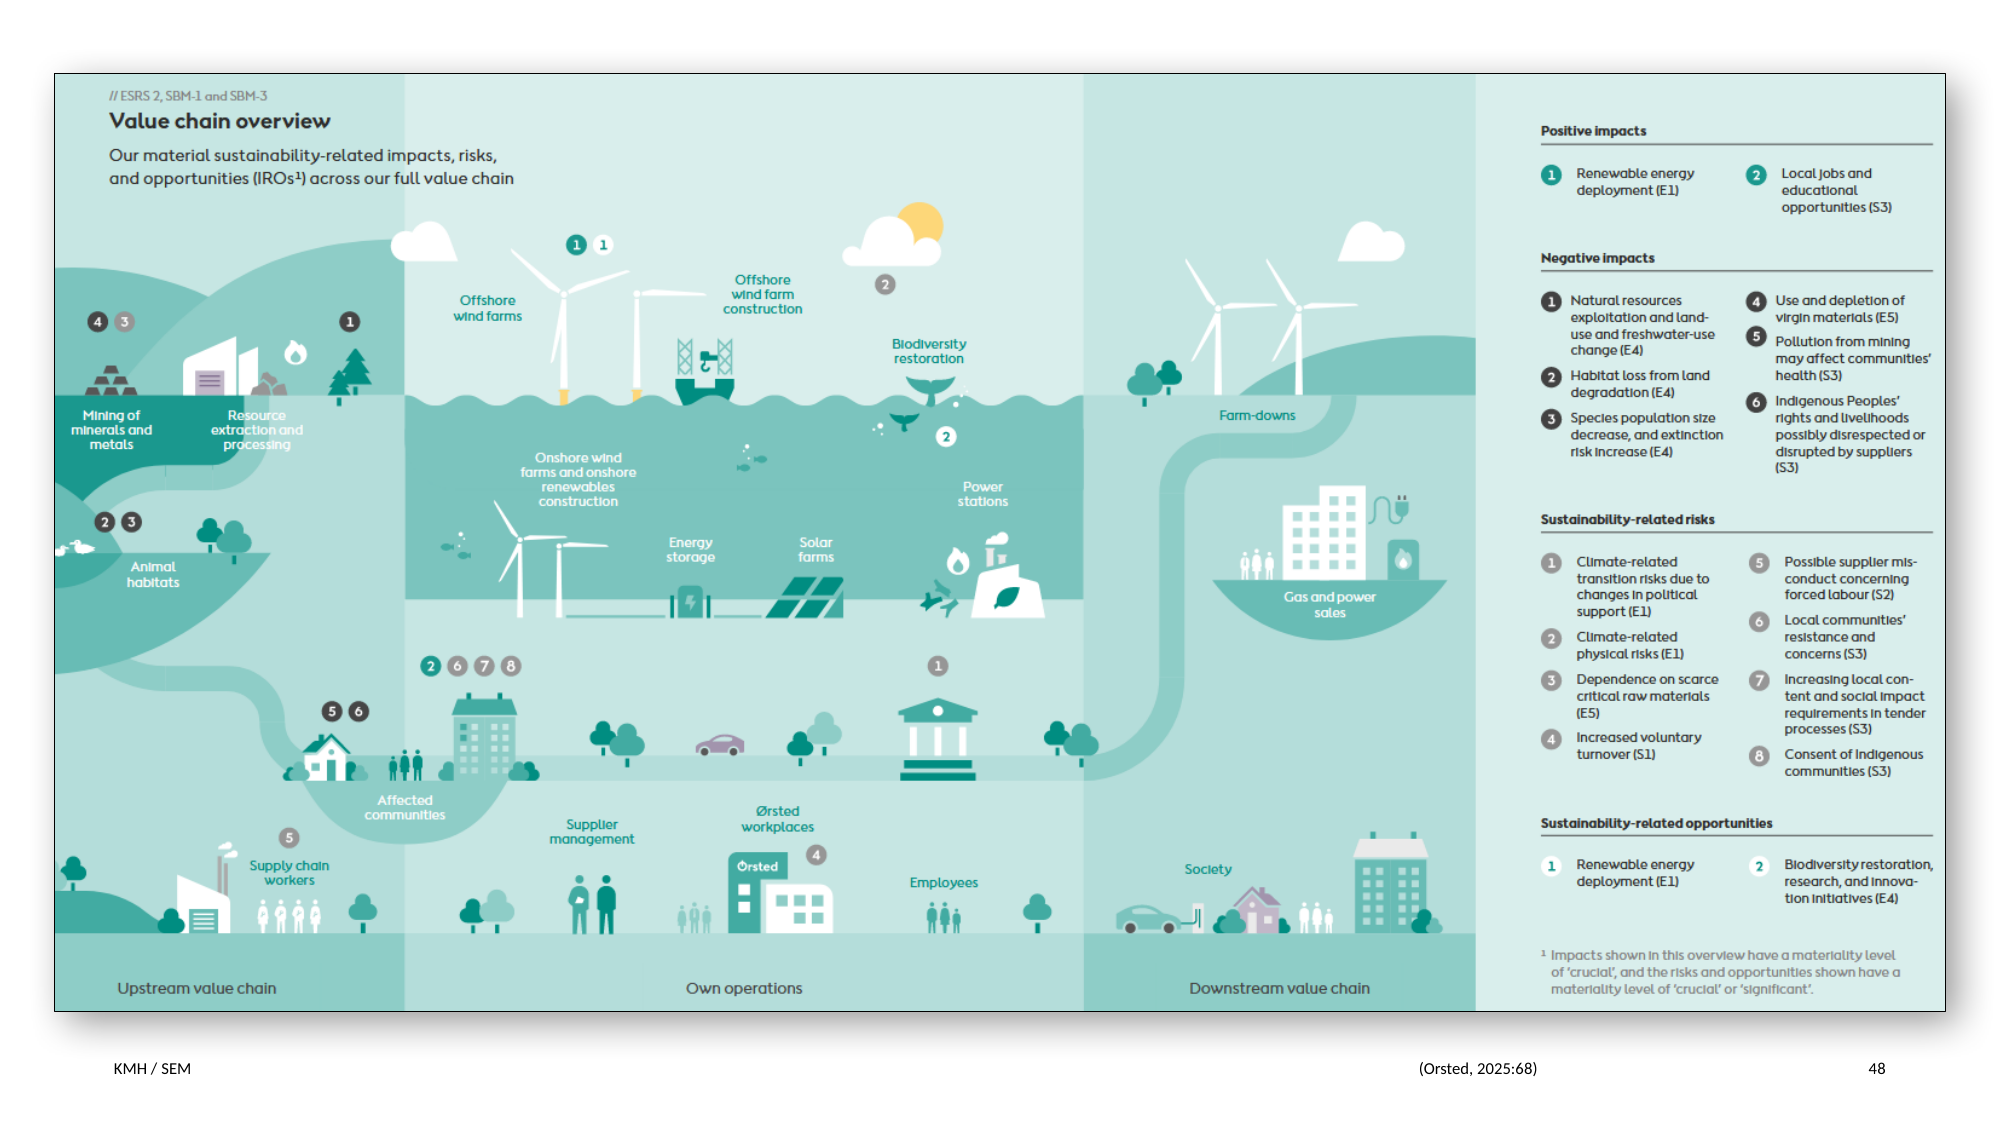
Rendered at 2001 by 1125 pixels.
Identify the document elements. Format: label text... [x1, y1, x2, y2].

slide_number (Orsted, 2025:68) [1177, 1056, 1780, 1080]
footer KMH / SEM [114, 1056, 953, 1080]
slide_number 48 [1803, 1056, 1886, 1080]
picture [55, 74, 1945, 1012]
